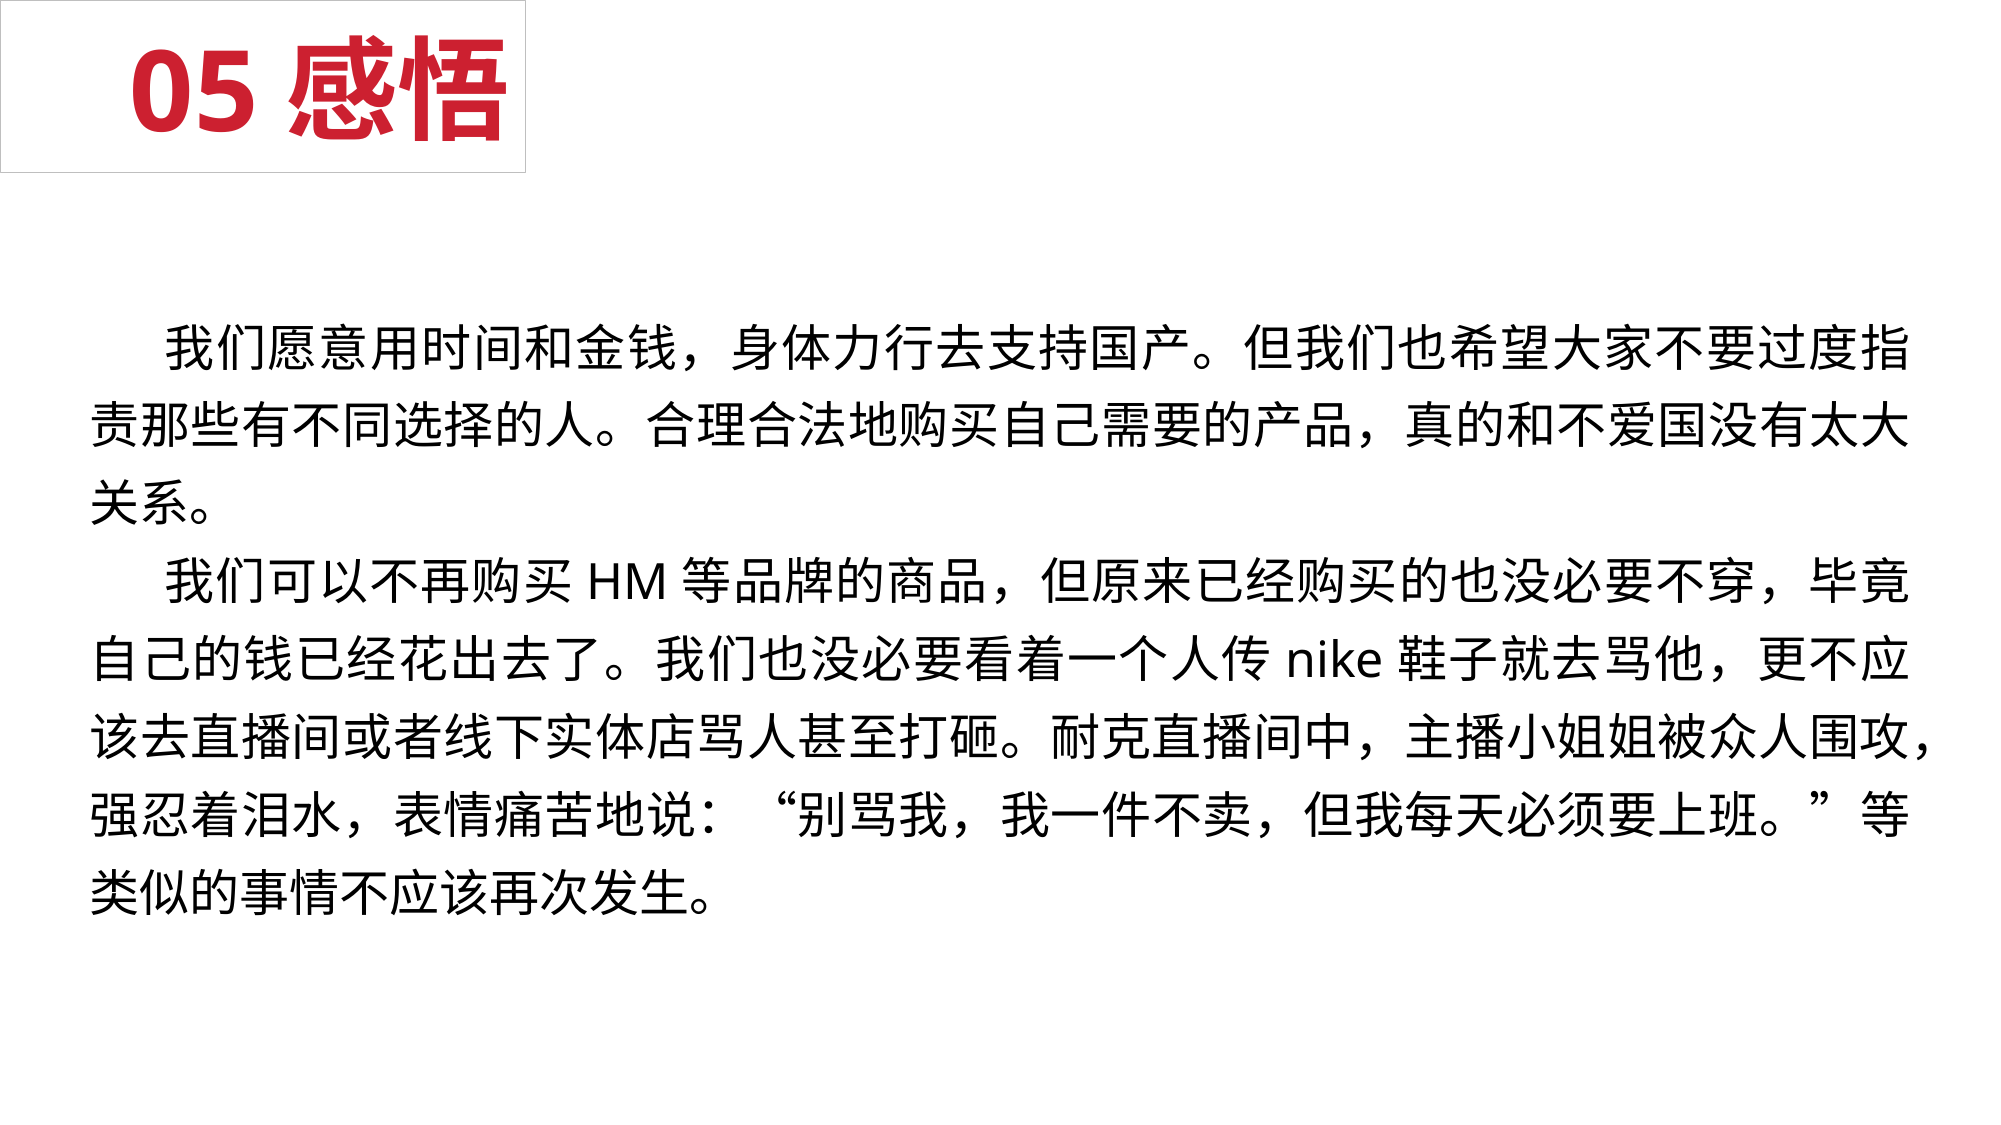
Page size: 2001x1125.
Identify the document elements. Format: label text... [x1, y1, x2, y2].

text_box 我们愿意用时间和金钱，身体力行去支持国产。但我们也希望大家不要过度指责那些有不同选择的人。合理合法地购买自己需要的产品，真的和不爱国没有太大关系。 我们可以不再购买HM等品牌的商品，但原来已经购买的也没必要不穿，毕竟自己的钱已经花出去了。我们也没必要看着一个人传nike鞋子就去骂他，更不应该去直播间或者线下实体店骂人甚至打砸。耐克直播间中，主播小姐姐被众人围攻，强忍着泪水，表情痛苦地说：“别骂我，我一件不卖，但我每天必须要上班。”等类似的事情不应该再次发生。 [74, 290, 1925, 929]
text_box 05感悟 [0, 0, 526, 173]
